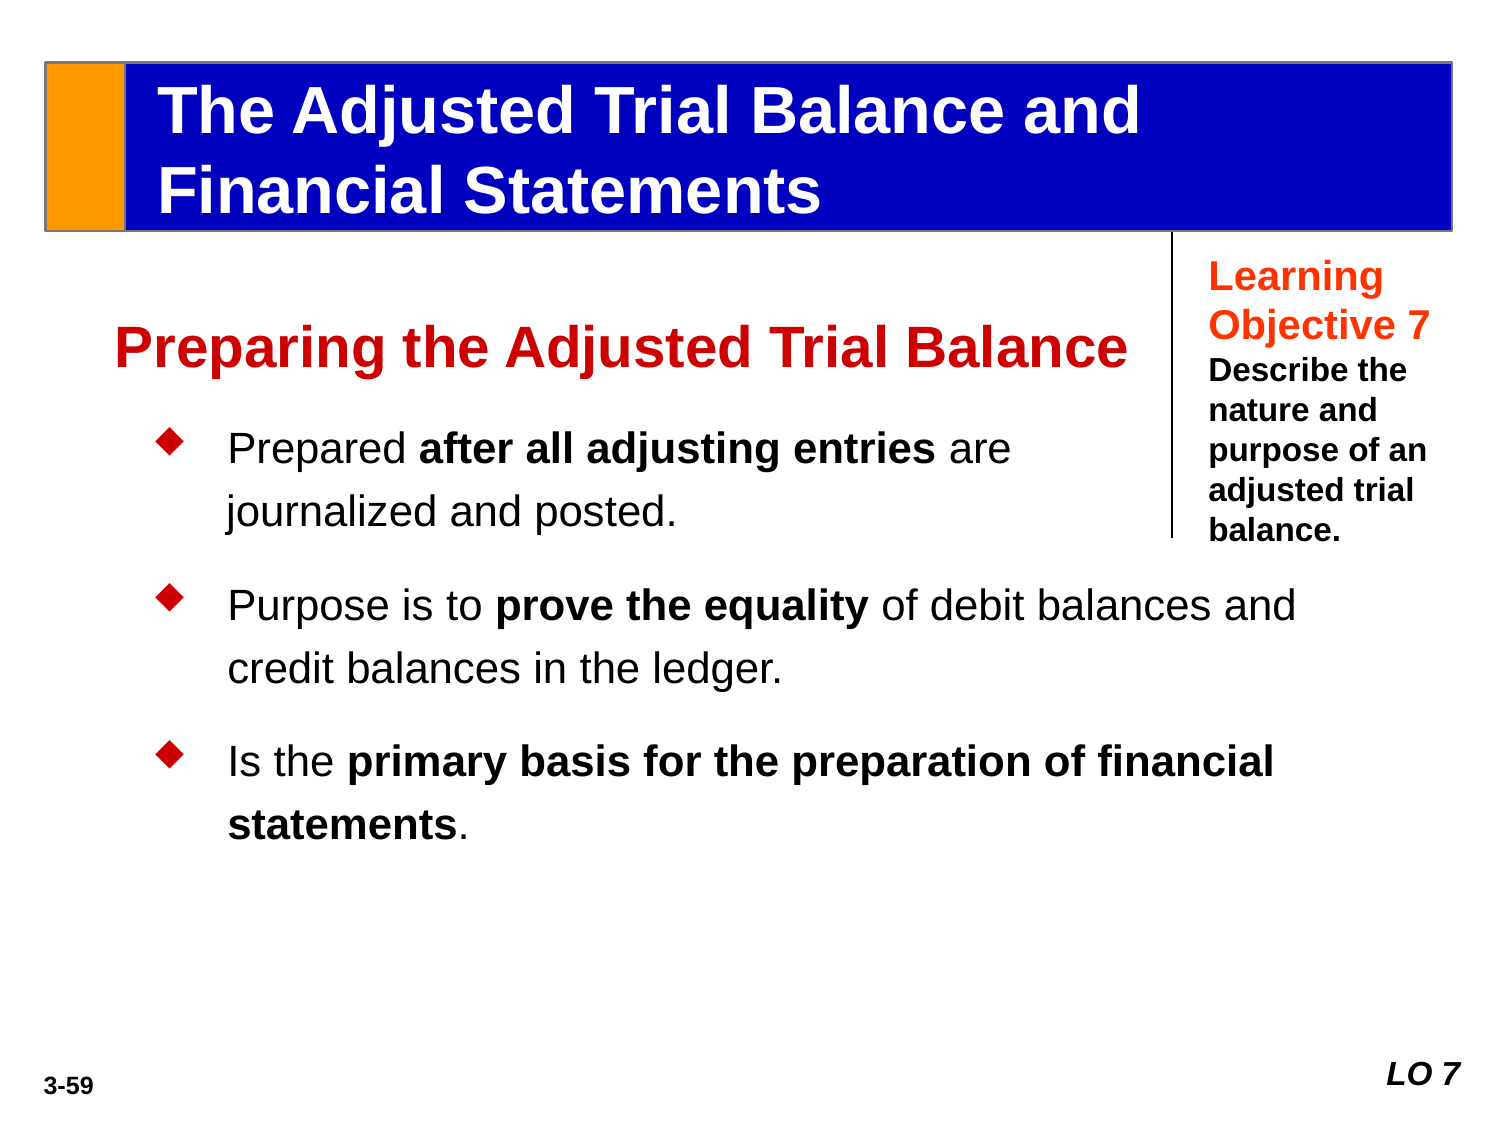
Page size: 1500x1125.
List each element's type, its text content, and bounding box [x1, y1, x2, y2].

text_box Learning Objective 7 Describe the nature and purpose of an adjusted trial balance. [1193, 241, 1475, 556]
text_box [45, 62, 125, 231]
text_box LO 7 [1362, 1044, 1475, 1100]
text_box The Adjusted Trial Balance and Financial Statements [125, 62, 1453, 231]
text_box Preparing the Adjusted Trial Balance Prepared after all adjusting entries are journalized and posted. Purpose is to prove the equality of debit balances and credit balances in the ledger. Is the primary basis for the preparation of financial statements. [99, 287, 1400, 950]
